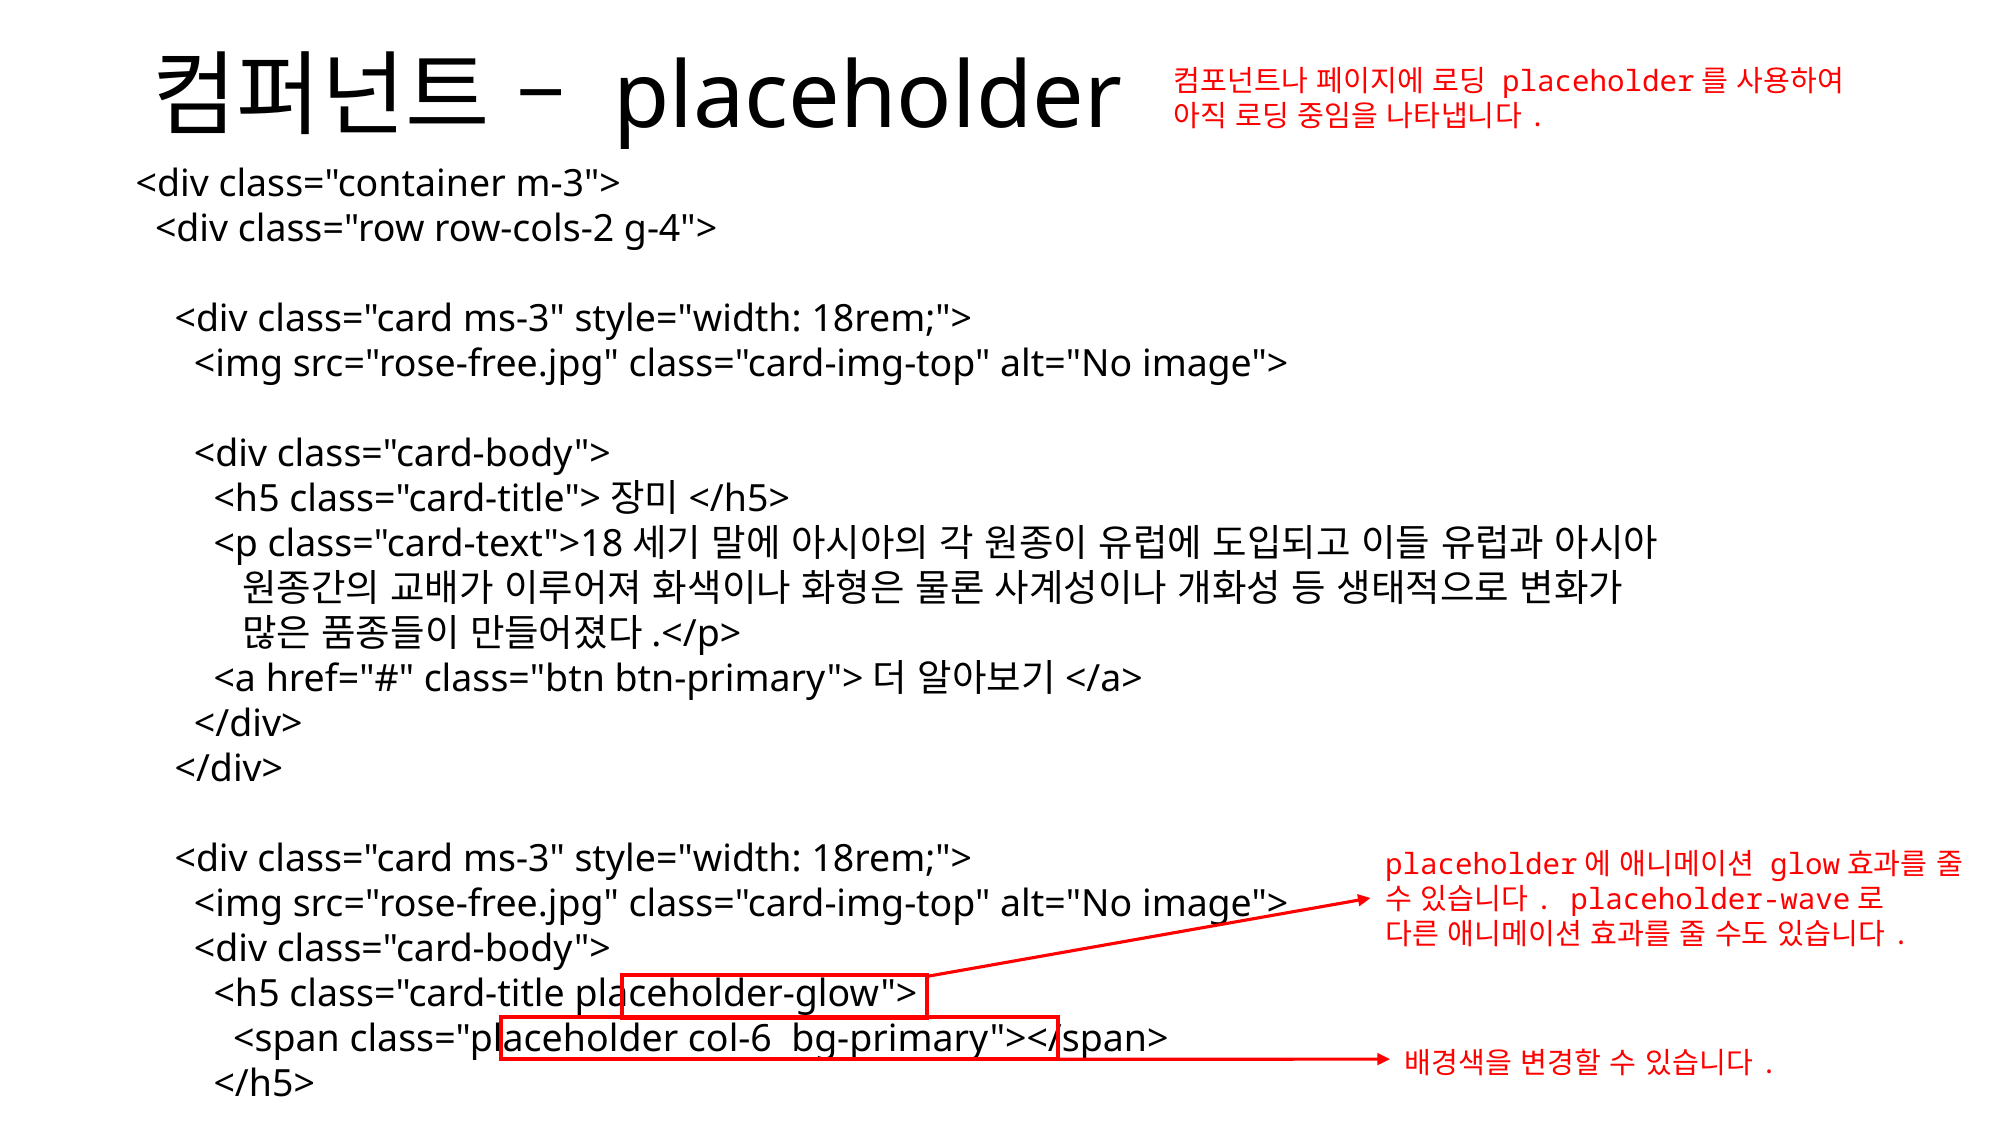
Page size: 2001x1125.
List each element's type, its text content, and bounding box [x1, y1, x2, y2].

text_box [500, 1016, 1059, 1060]
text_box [927, 898, 1371, 977]
title 컴퍼넌트 – placeholder [137, 39, 1863, 151]
text_box 컴포넌트나 페이지에 로딩 placeholder를 사용하여 아직 로딩 중임을 나타냅니다. [1158, 55, 1919, 140]
text_box <div class="container m-3"> <div class="row row-cols-2 g-4"> <div class="card ms-3" style="width: 18rem;"> <img src="rose-free.jpg" class="card-img-top" alt="No image"> <div class="card-body"> <h5 class="card-title">장미</h5> <p class="card-text">18세기 말에 아시아의 각 원종이 유럽에 도입되고 이들 유럽과 아시아 원종간의 교배가 이루어져 화색이나 화형은 물론 사계성이나 개화성 등 생태적으로 변화가 많은 품종들이 만들어졌다.</p> <a href="#" class="btn btn-primary">더 알아보기</a> </div> </div> <div class="card ms-3" style="width: 18rem;"> <img src="rose-free.jpg" class="card-img-top" alt="No image"> <div class="card-body"> <h5 class="card-title placeholder-glow"> <span class="placeholder col-6 bg-primary"></span> </h5> [81, 151, 1895, 1111]
text_box [621, 974, 928, 1016]
text_box placeholder에 애니메이션 glow효과를 줄 수 있습니다. placeholder-wave로 다른 애니메이션 효과를 줄 수도 있습니다. [1370, 838, 1985, 958]
text_box 배경색을 변경할 수 있습니다. [1389, 1036, 1919, 1087]
